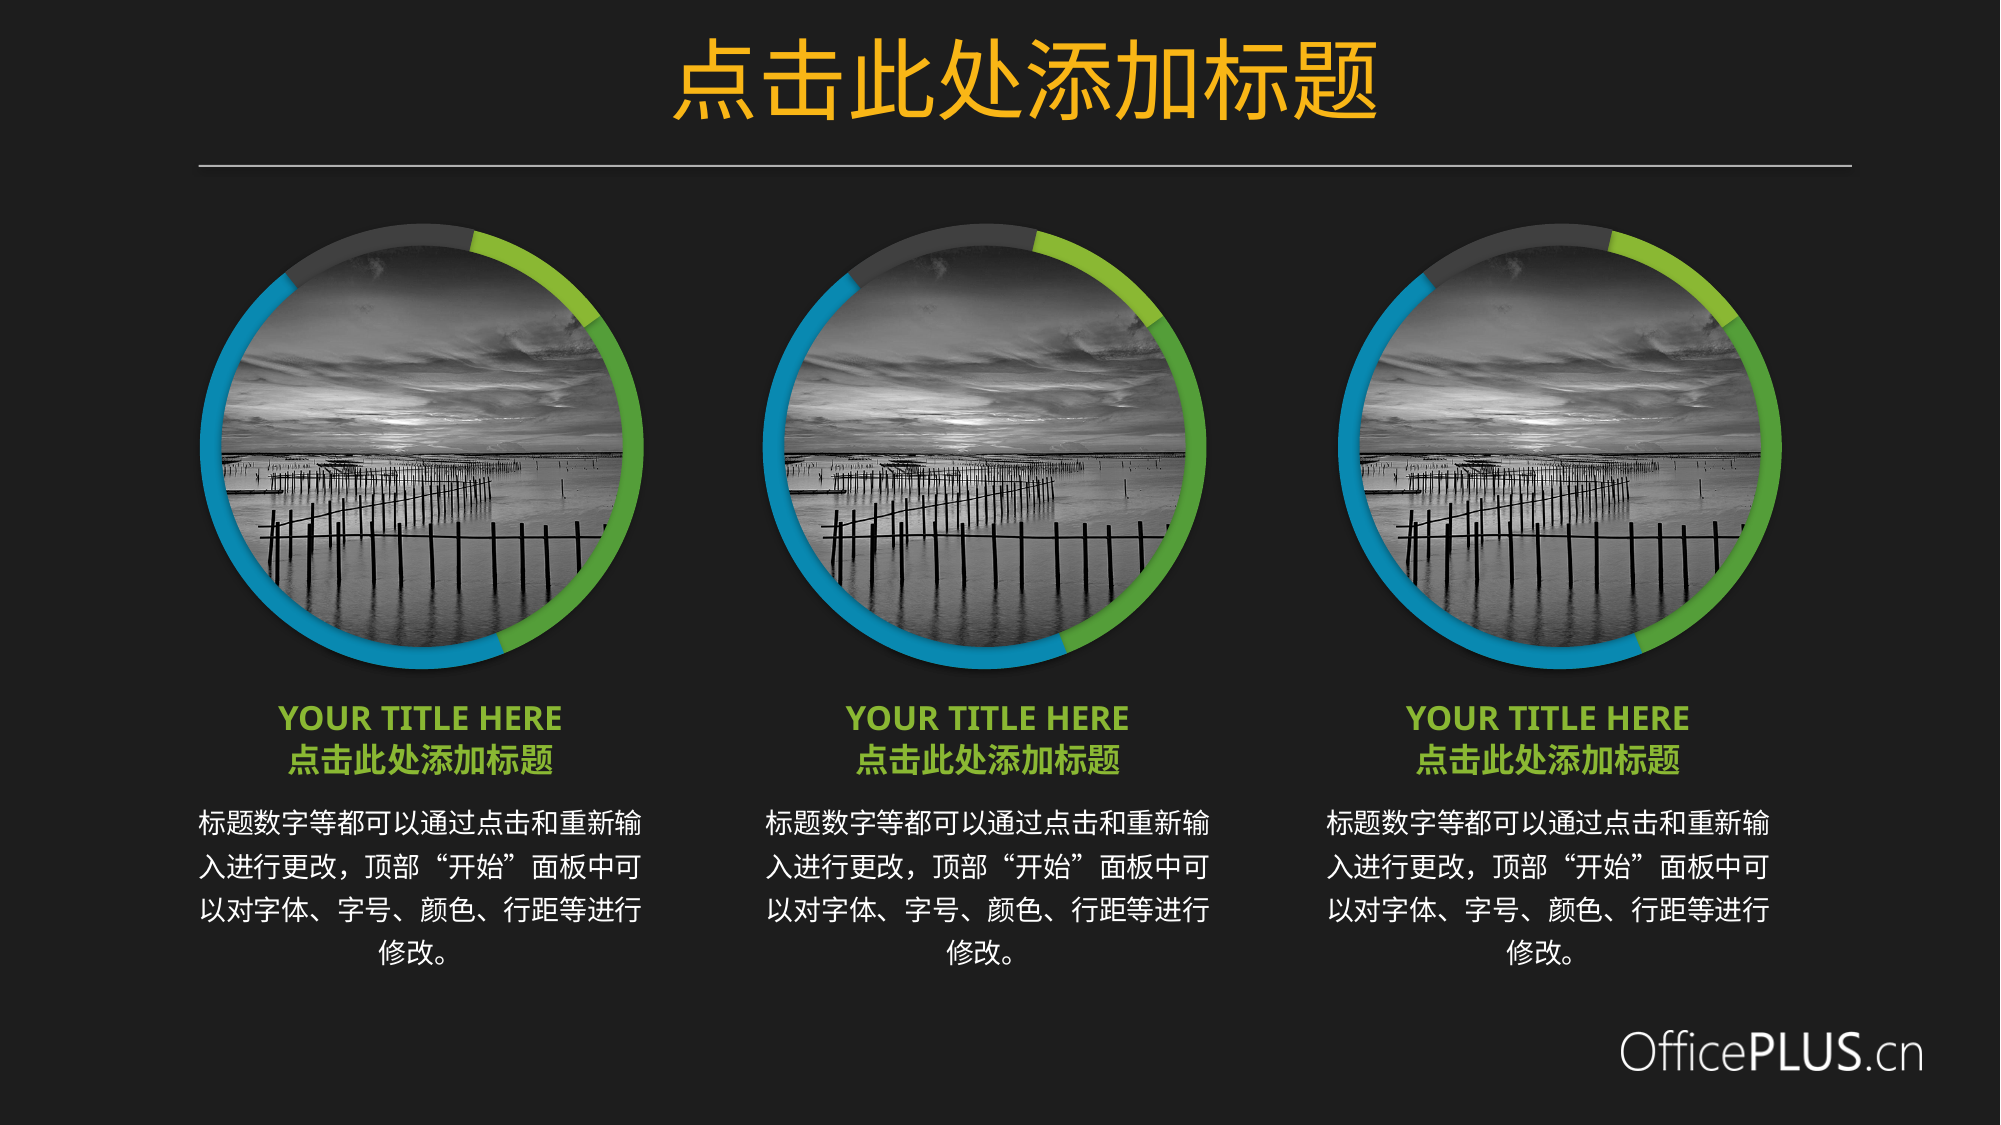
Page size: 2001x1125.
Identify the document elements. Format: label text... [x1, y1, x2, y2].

picture [1621, 1030, 1922, 1071]
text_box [1336, 223, 1784, 670]
text_box 标题数字等都可以通过点击和重新输入进行更改，顶部“开始”面板中可以对字体、字号、颜色、行距等进行修改。 [750, 788, 1226, 977]
text_box YOUR TITLE HERE 点击此处添加标题 [809, 688, 1167, 787]
text_box 标题数字等都可以通过点击和重新输入进行更改，顶部“开始”面板中可以对字体、字号、颜色、行距等进行修改。 [1310, 788, 1786, 977]
text_box YOUR TITLE HERE 点击此处添加标题 [1369, 688, 1727, 787]
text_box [761, 223, 1209, 670]
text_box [198, 223, 646, 670]
text_box 标题数字等都可以通过点击和重新输入进行更改，顶部“开始”面板中可以对字体、字号、颜色、行距等进行修改。 [183, 788, 658, 977]
text_box YOUR TITLE HERE 点击此处添加标题 [241, 688, 599, 787]
text_box 点击此处添加标题 [321, 17, 1730, 139]
